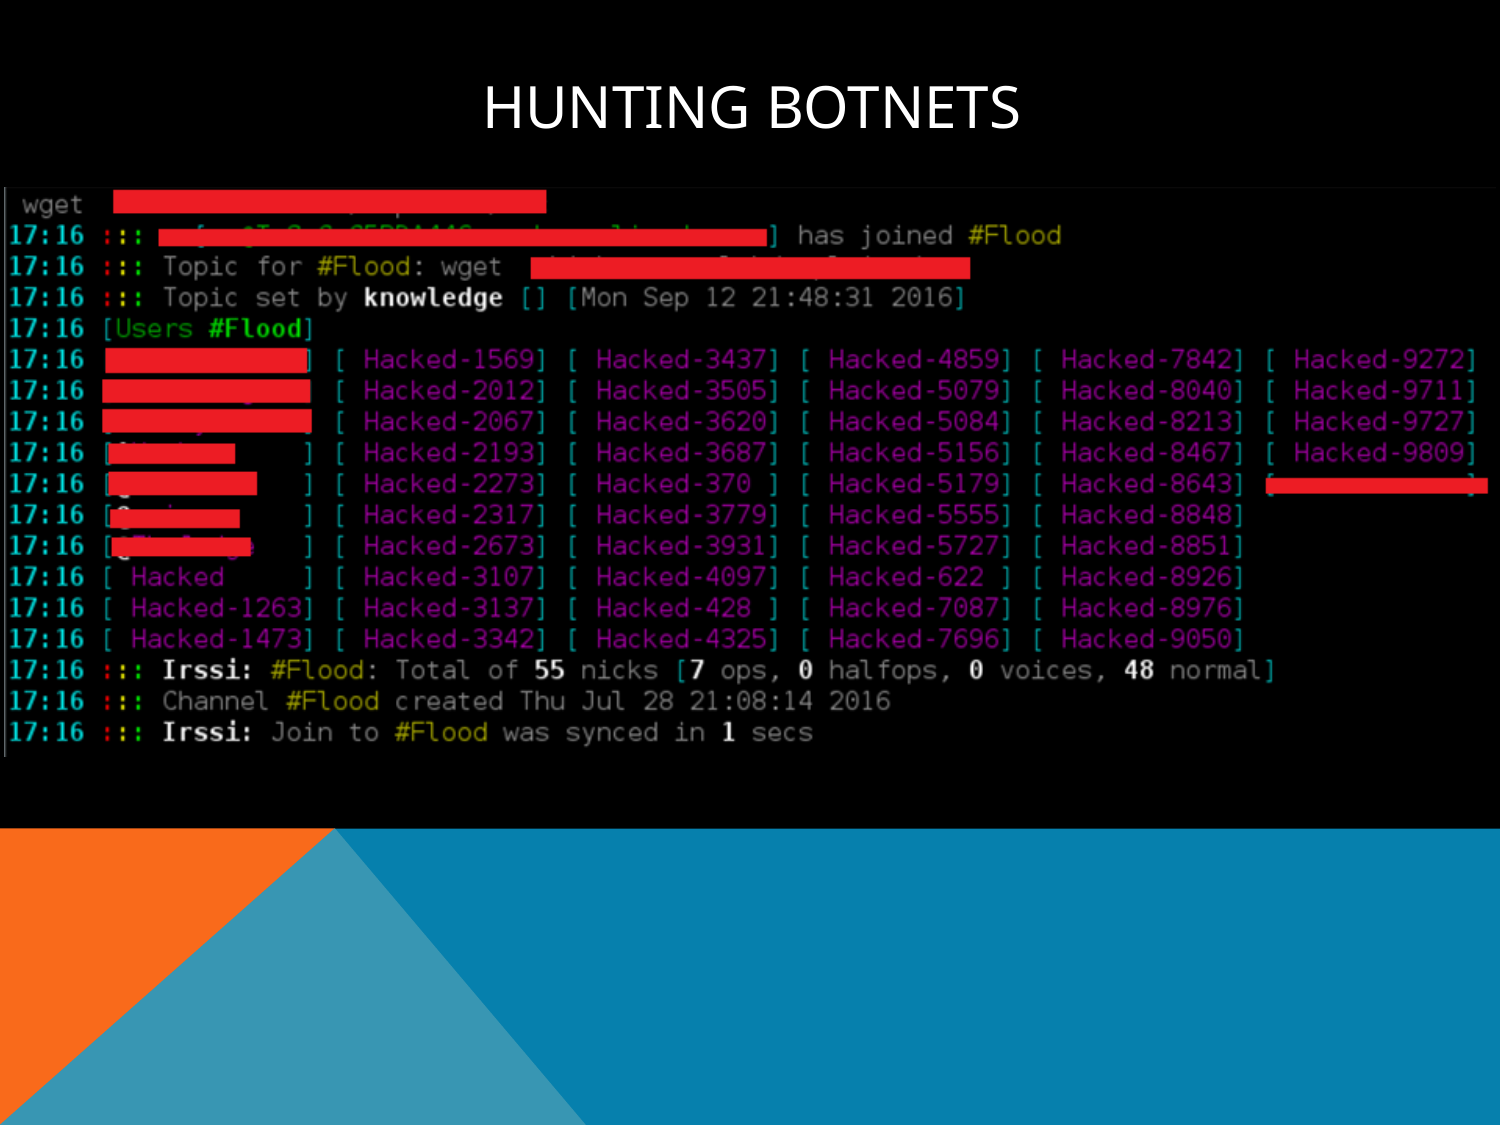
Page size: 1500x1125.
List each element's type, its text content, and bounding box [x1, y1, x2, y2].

title Hunting botnets [135, 60, 1369, 150]
picture [4, 187, 1496, 757]
